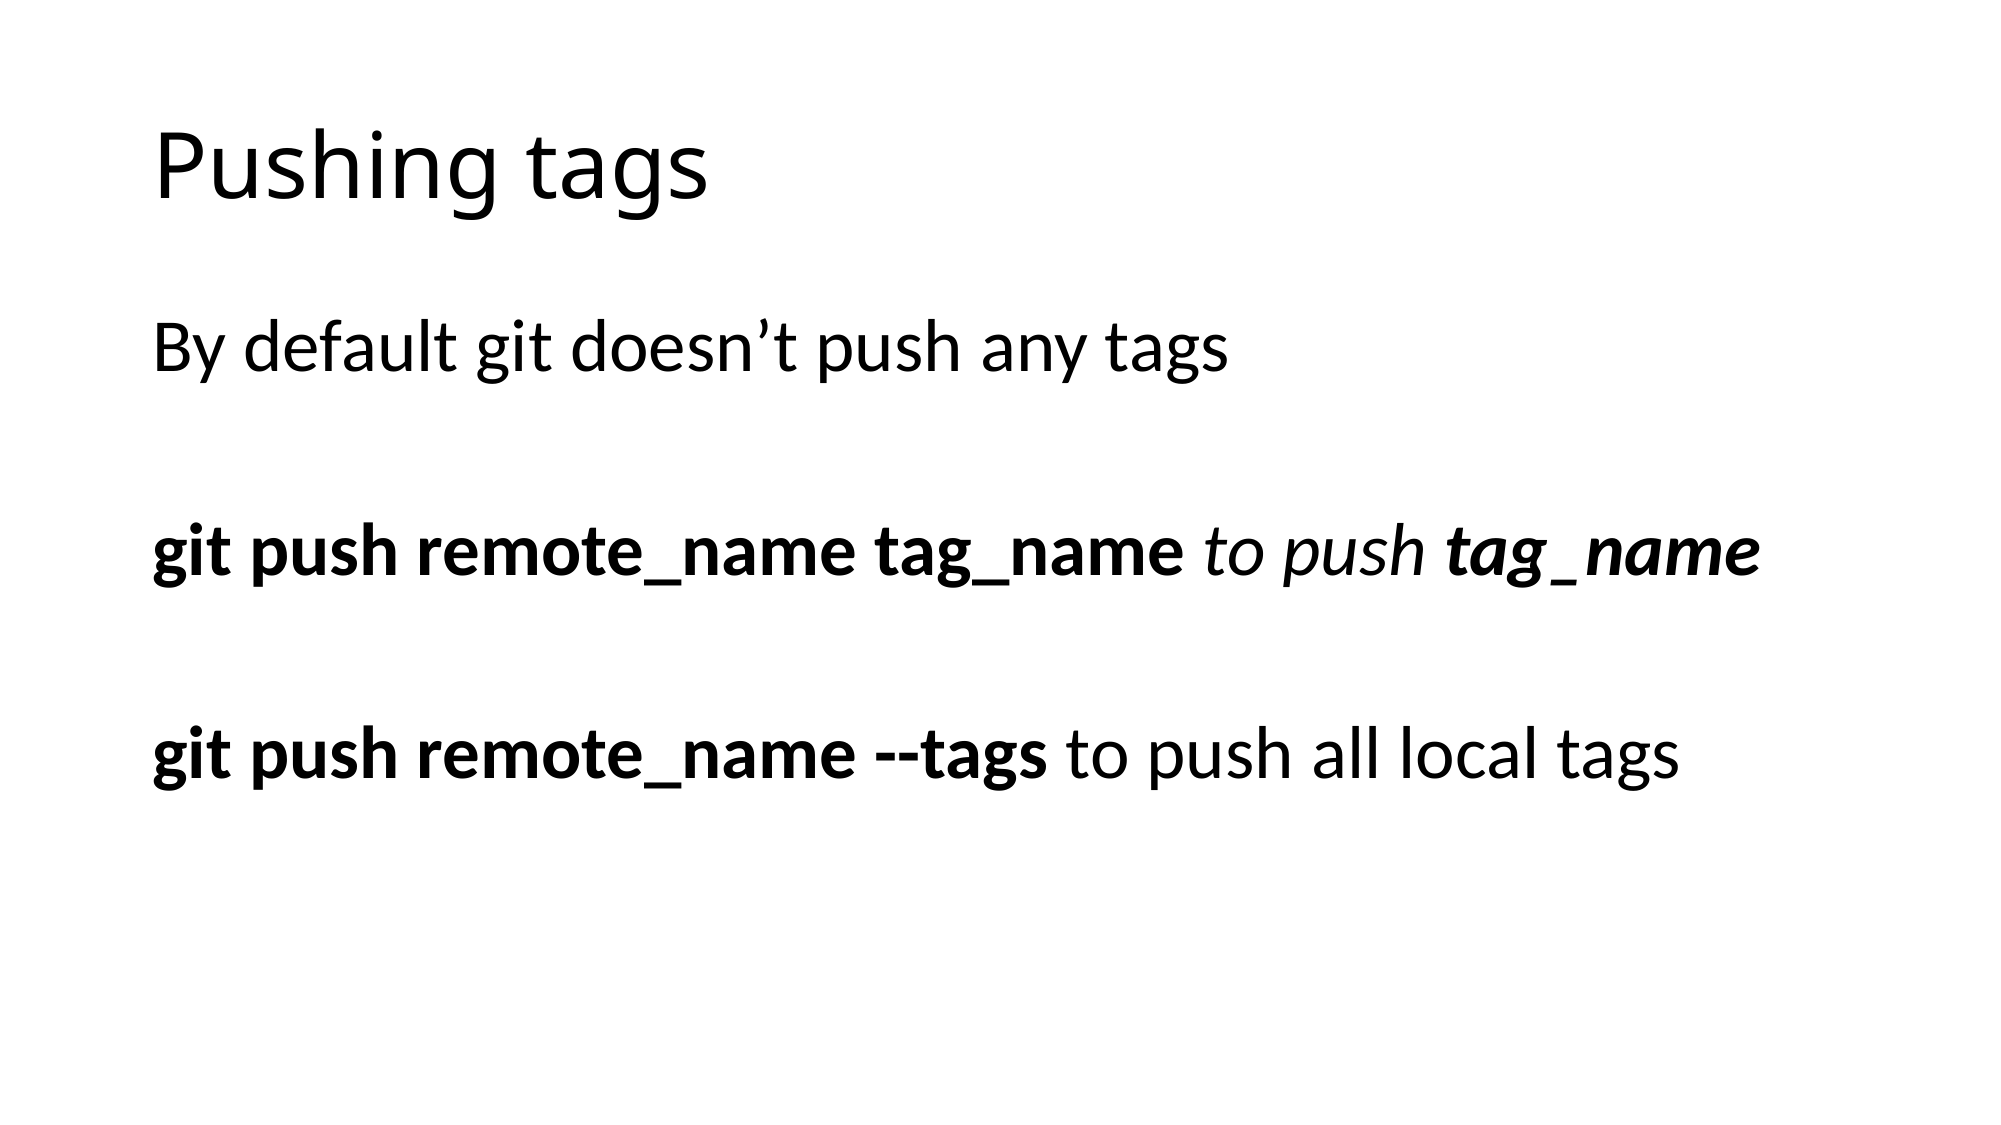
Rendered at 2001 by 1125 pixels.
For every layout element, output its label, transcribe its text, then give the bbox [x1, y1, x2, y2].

title Pushing tags [137, 59, 1863, 278]
list By default git doesn’t push any tags git push remote_name tag_name to push tag_name git push remote_name --tags to push all local tags [137, 299, 1863, 1014]
